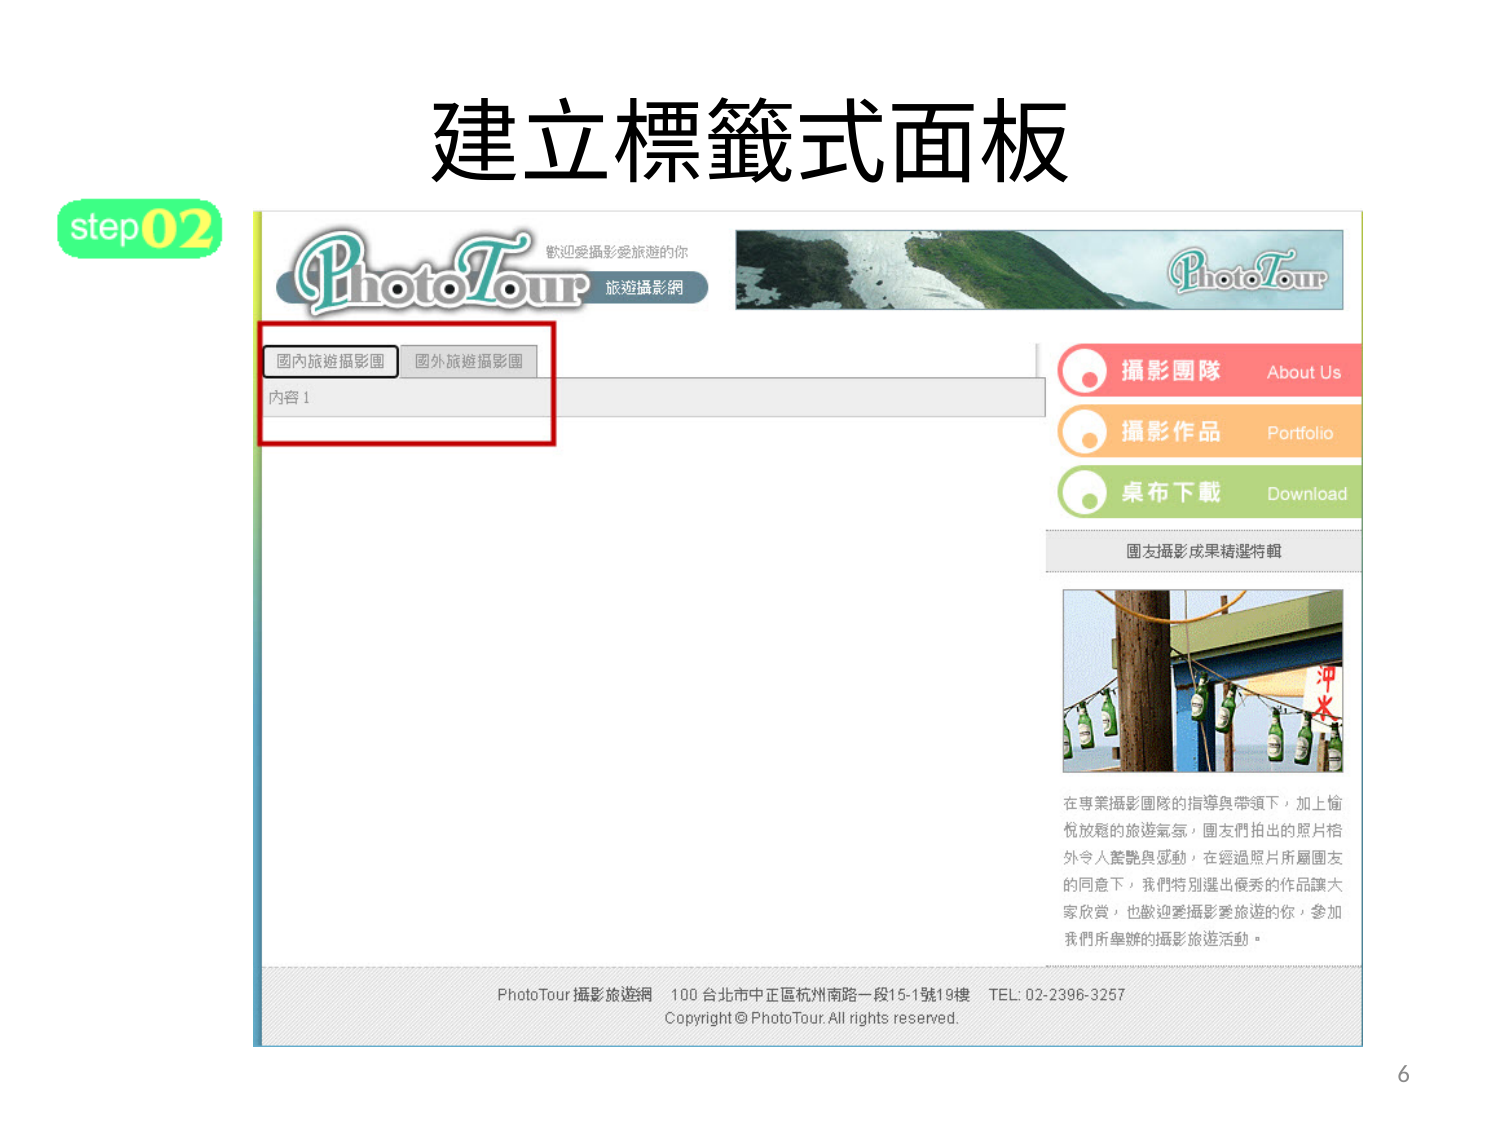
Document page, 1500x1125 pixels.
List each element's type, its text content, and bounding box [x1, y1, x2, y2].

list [253, 207, 1363, 1047]
title 建立標籤式面板 [74, 44, 1426, 233]
slide_number 6 [1074, 1042, 1425, 1103]
picture [52, 196, 227, 263]
